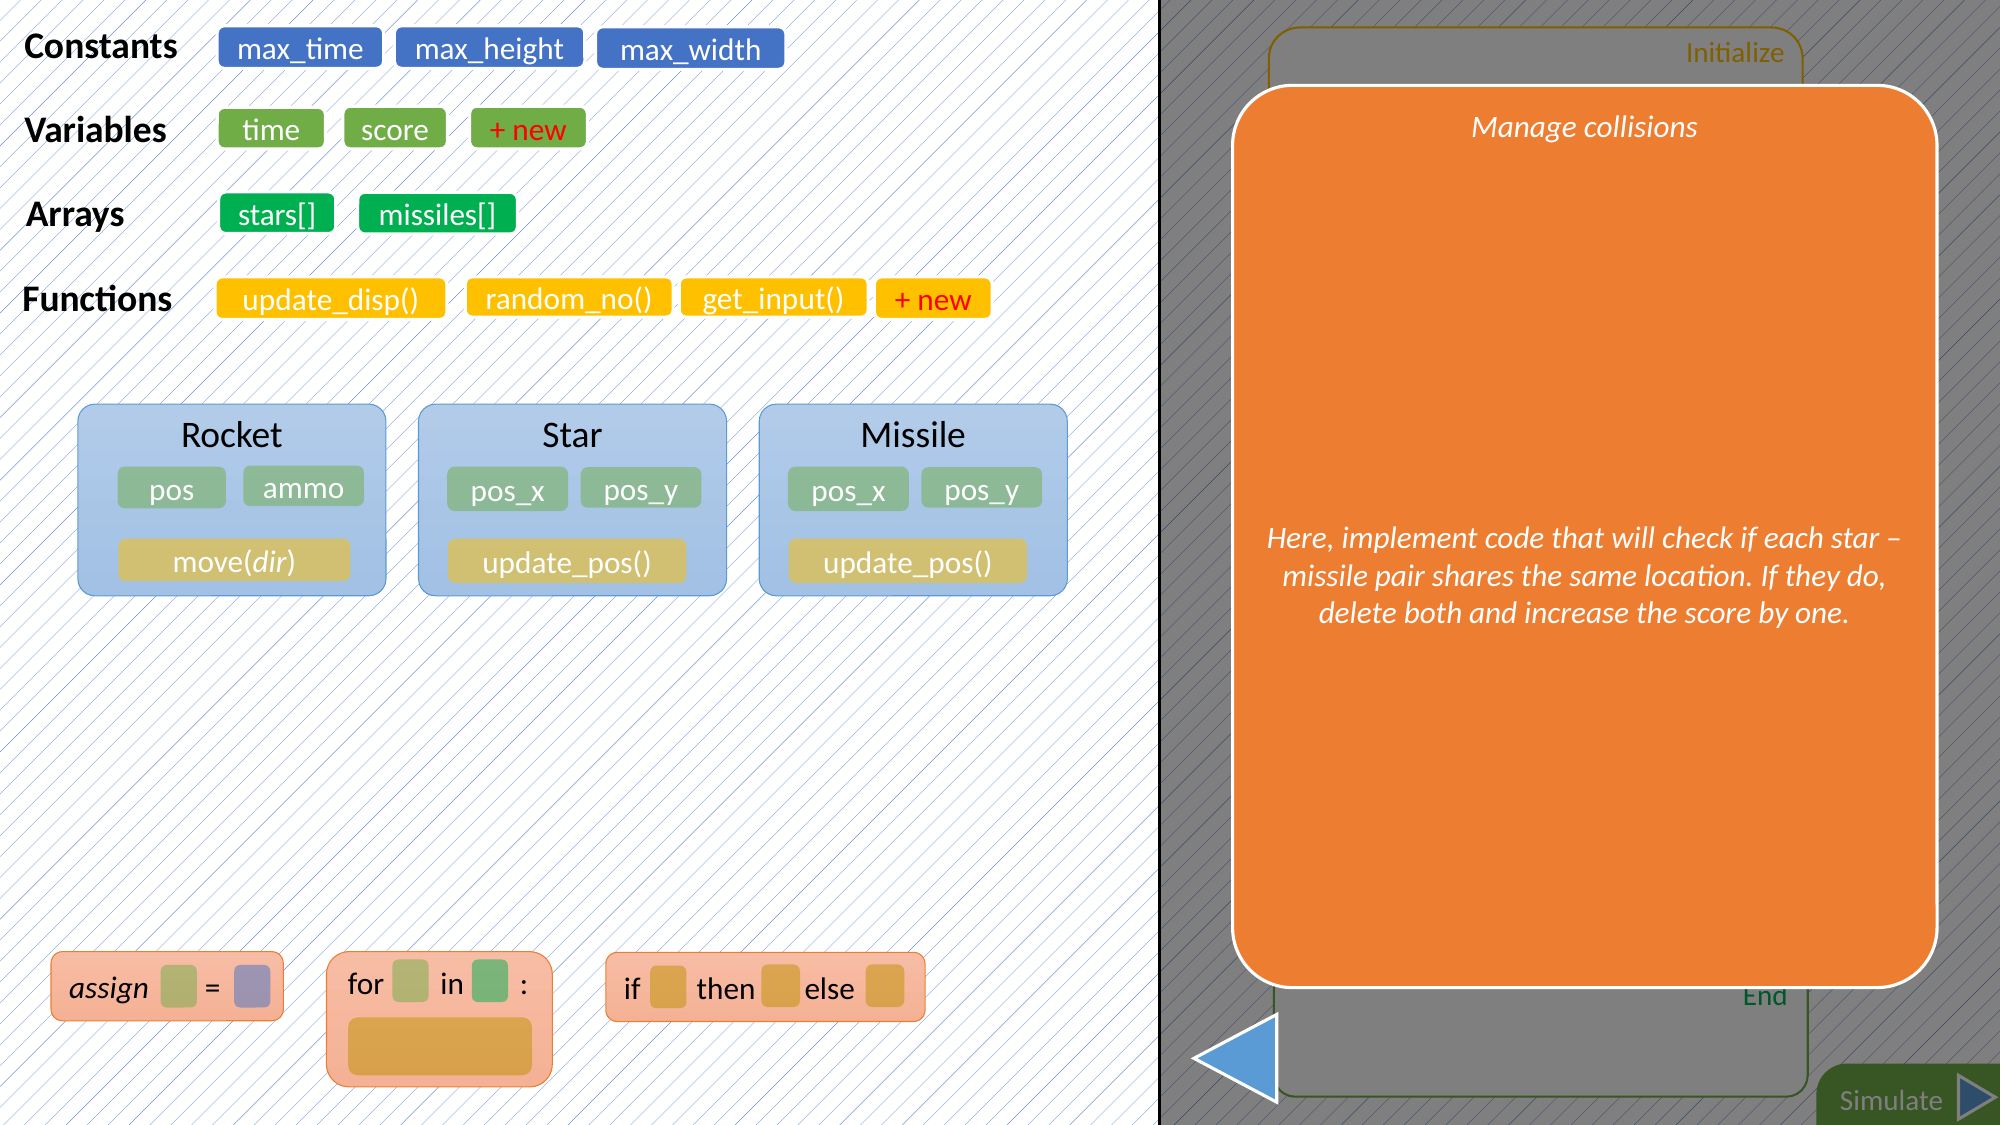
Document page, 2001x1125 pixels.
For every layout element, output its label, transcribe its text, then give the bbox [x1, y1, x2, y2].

text_box Variables [9, 97, 192, 157]
text_box assign = [50, 951, 284, 1022]
text_box [471, 959, 509, 1003]
text_box + new [467, 104, 589, 151]
text_box max_width [594, 25, 788, 71]
text_box Missile [758, 403, 1068, 597]
text_box missiles[] [356, 190, 520, 236]
text_box get_input() [677, 275, 870, 319]
text_box Arrays [11, 181, 184, 242]
text_box Functions [7, 266, 193, 327]
text_box ammo [243, 465, 365, 507]
text_box [160, 964, 197, 1008]
text_box pos_y [580, 467, 702, 508]
text_box move(dir) [118, 538, 351, 582]
text_box Star [417, 403, 728, 597]
text_box update_disp() [213, 275, 449, 322]
text_box pos [117, 466, 226, 509]
text_box + new [872, 275, 994, 322]
text_box [392, 959, 429, 1003]
text_box update_pos() [788, 538, 1028, 584]
text_box Manage collisions Here, implement code that will check if each star – missile pair shares the same location. If they do, delete both and increase the score by one. [1231, 83, 1939, 990]
text_box if then else [605, 951, 926, 1023]
text_box pos_x [787, 466, 909, 512]
text_box [650, 965, 687, 1009]
text_box update_pos() [447, 538, 687, 584]
text_box [761, 964, 801, 1008]
text_box Constants [9, 13, 277, 74]
text_box pos_y [921, 467, 1043, 508]
text_box Rocket [77, 403, 387, 597]
text_box random_no() [463, 275, 675, 319]
text_box stars[] [217, 190, 338, 236]
text_box time [215, 105, 328, 151]
text_box pos_x [447, 466, 569, 512]
text_box max_time [215, 24, 386, 70]
text_box [348, 1017, 533, 1076]
text_box [1160, 0, 2000, 1125]
text_box [234, 964, 271, 1008]
text_box for in : [325, 951, 553, 1088]
text_box max_height [392, 24, 587, 70]
text_box score [341, 104, 450, 151]
text_box [1190, 1011, 1279, 1105]
text_box [865, 964, 905, 1008]
